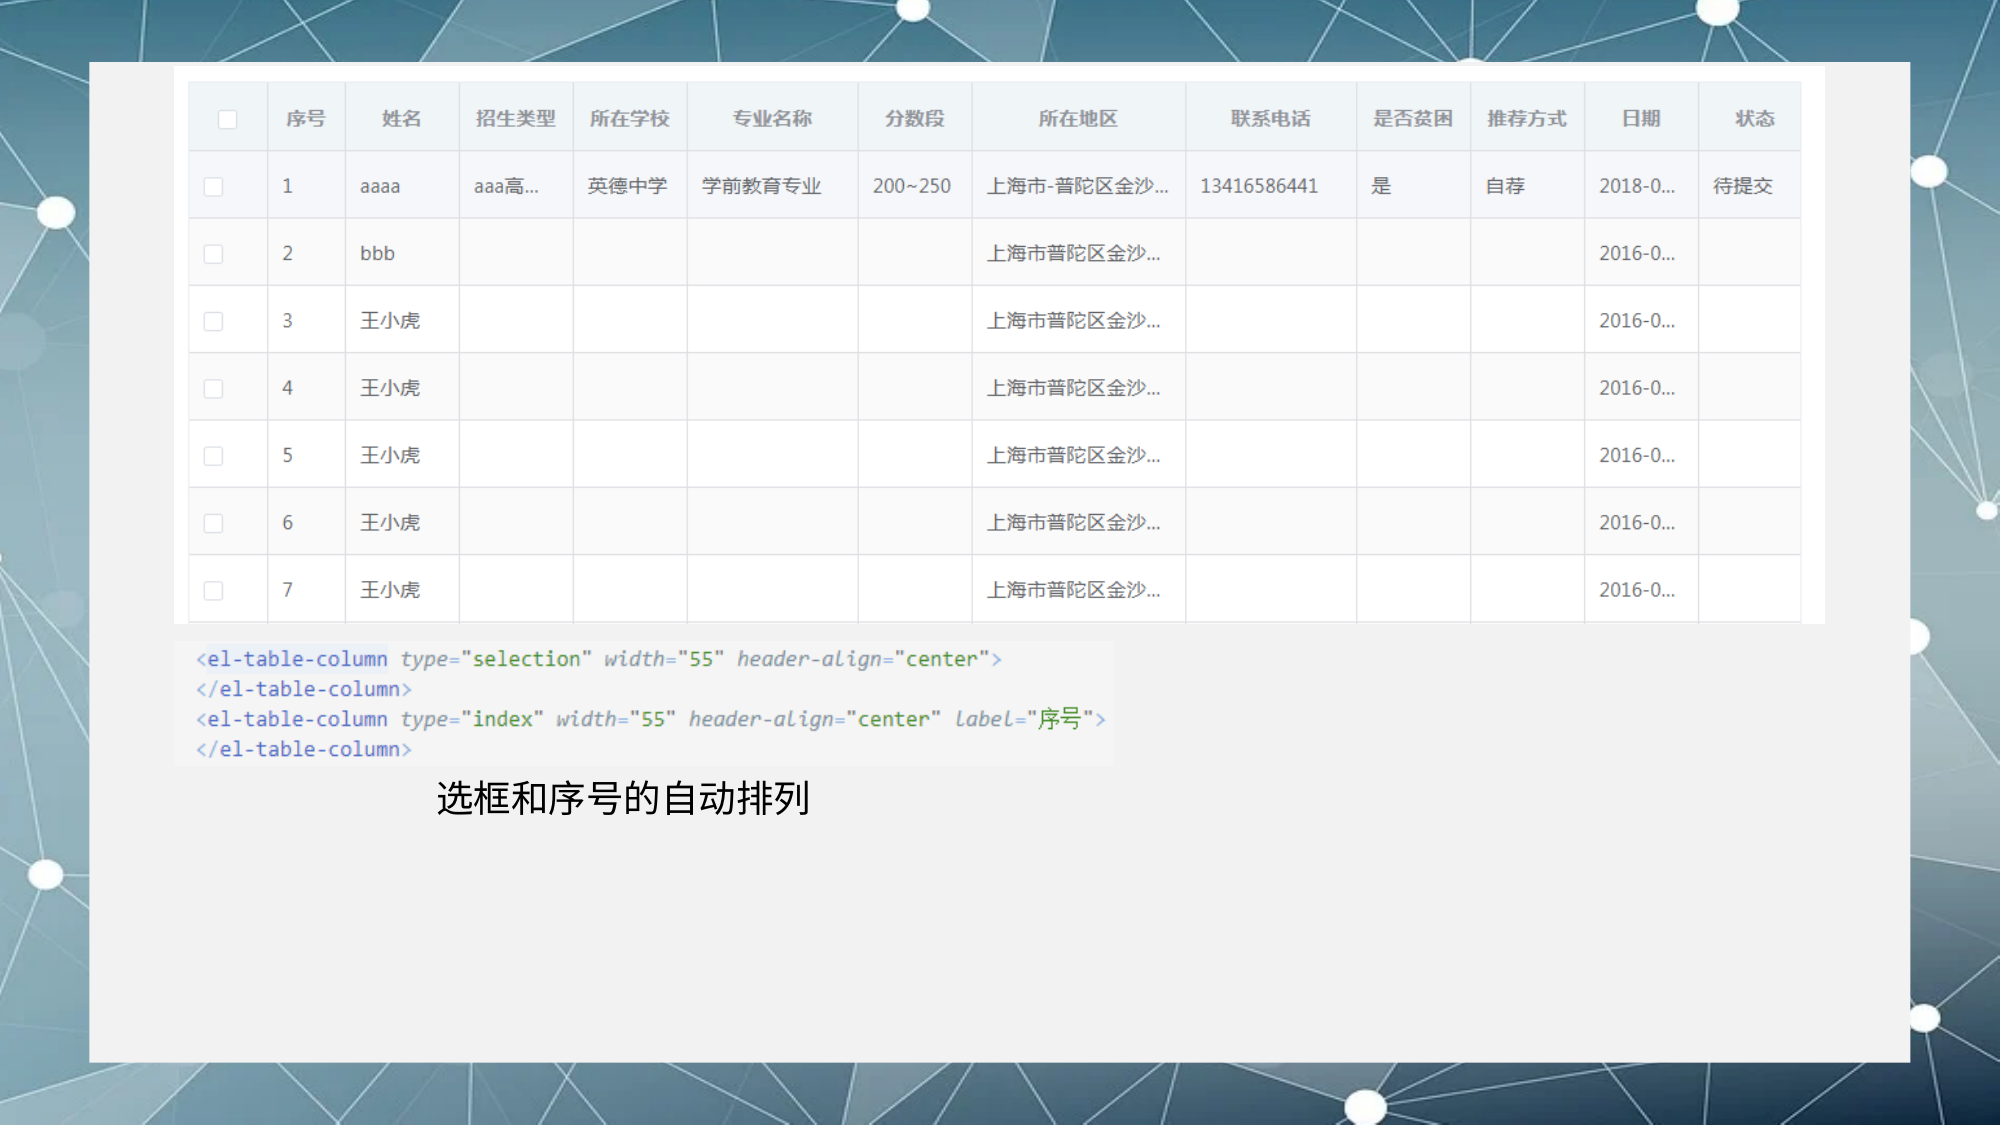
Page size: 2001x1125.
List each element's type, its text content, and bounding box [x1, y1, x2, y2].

text_box 选框和序号的自动排列 [150, 767, 1097, 828]
picture [0, 0, 2000, 1125]
